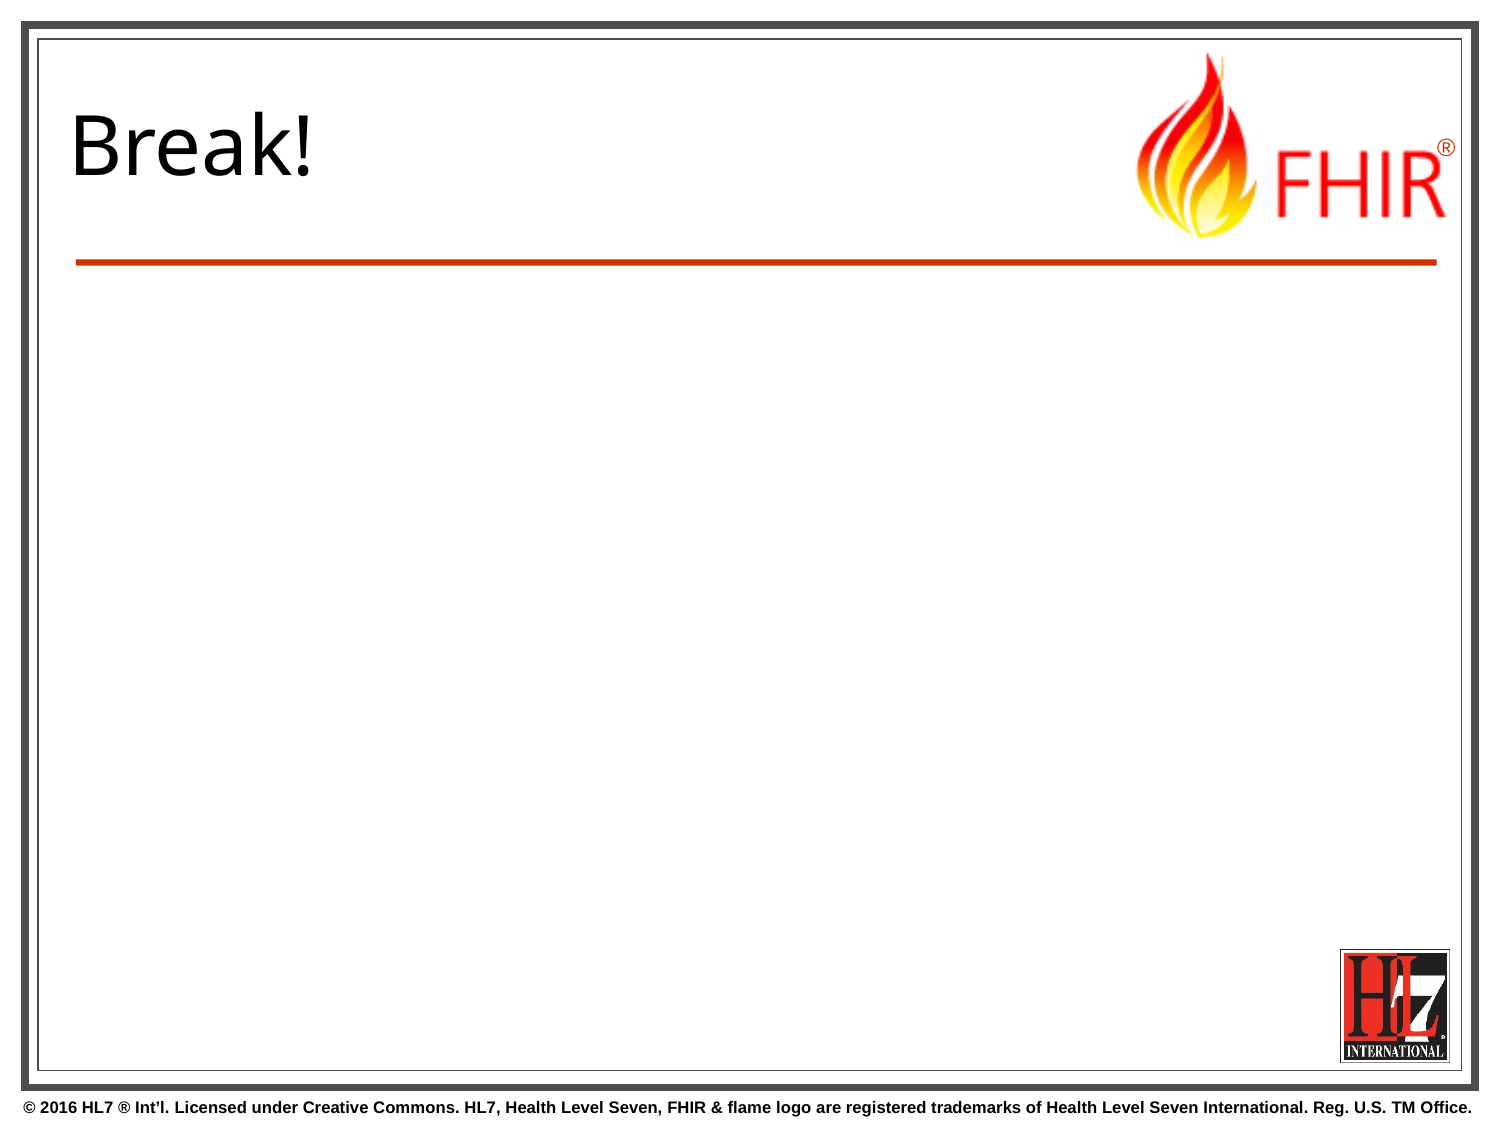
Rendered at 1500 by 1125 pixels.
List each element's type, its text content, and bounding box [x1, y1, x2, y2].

title Break! [53, 54, 1128, 249]
picture [1340, 949, 1450, 1063]
picture [1124, 42, 1458, 249]
